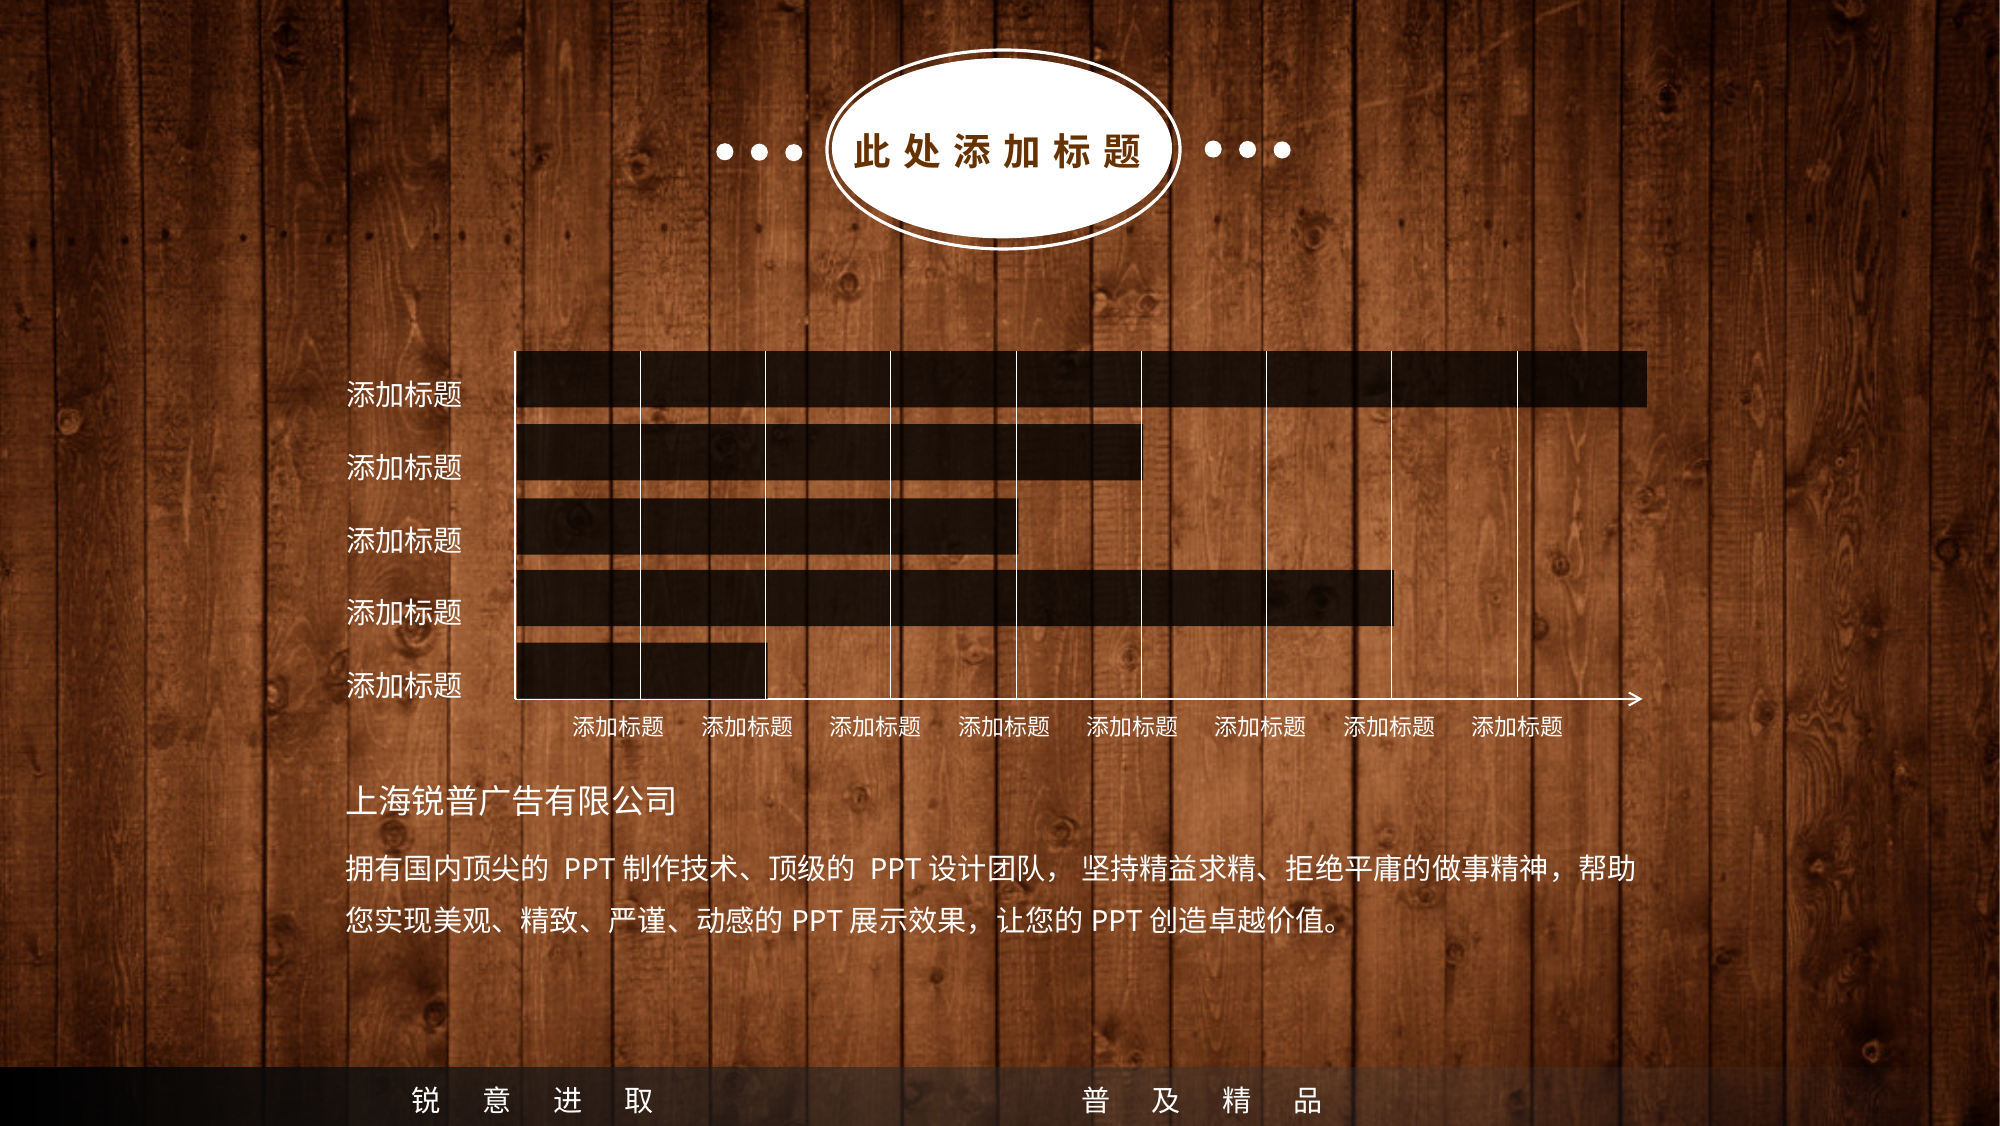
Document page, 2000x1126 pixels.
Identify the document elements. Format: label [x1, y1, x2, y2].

text_box [330, 350, 1647, 748]
text_box [716, 49, 1291, 249]
picture [0, 0, 2000, 1126]
text_box [330, 752, 1670, 947]
